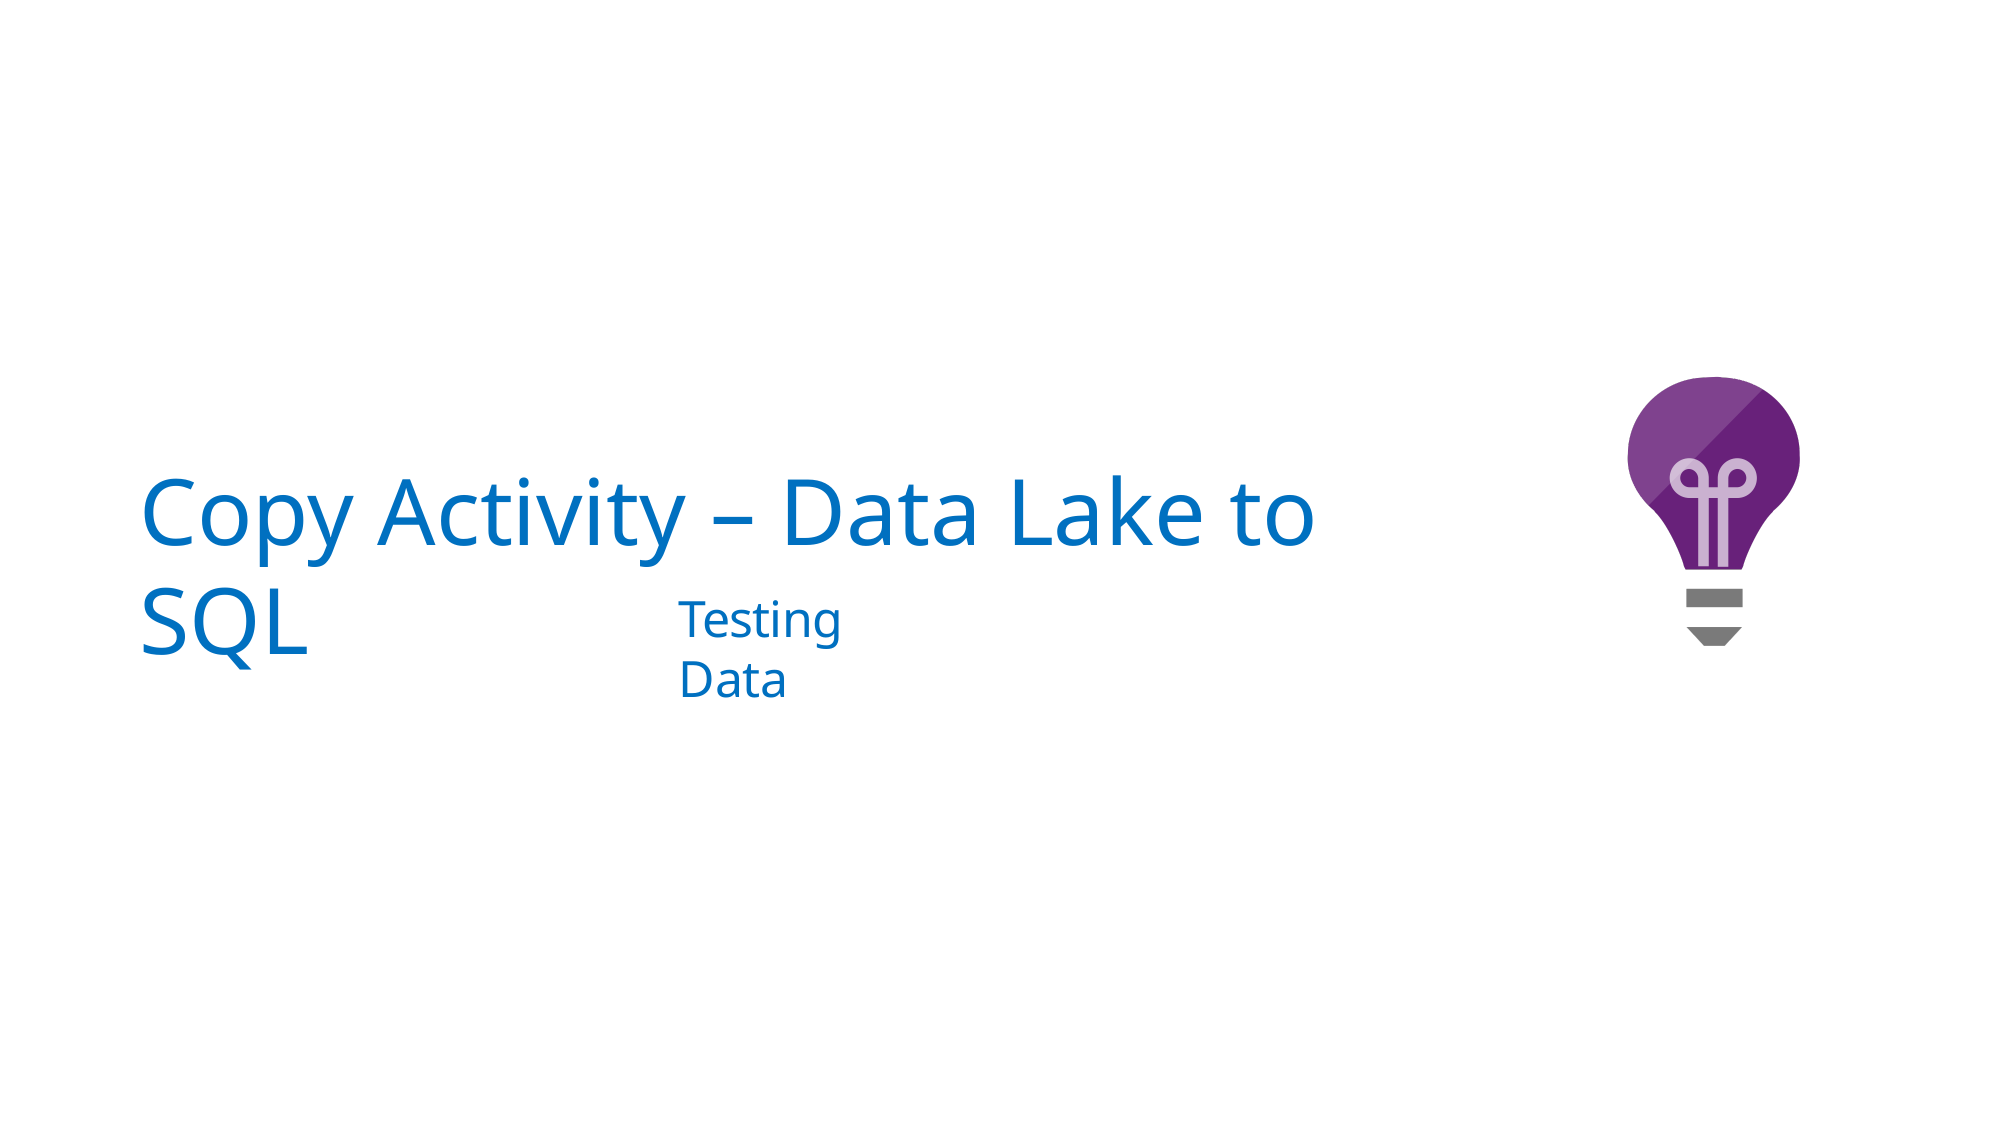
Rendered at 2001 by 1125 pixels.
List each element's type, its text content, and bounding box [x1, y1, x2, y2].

text_box Copy Activity – Data Lake to SQL [137, 451, 1498, 674]
picture [1626, 376, 1802, 646]
text_box Testing Data [676, 585, 959, 708]
